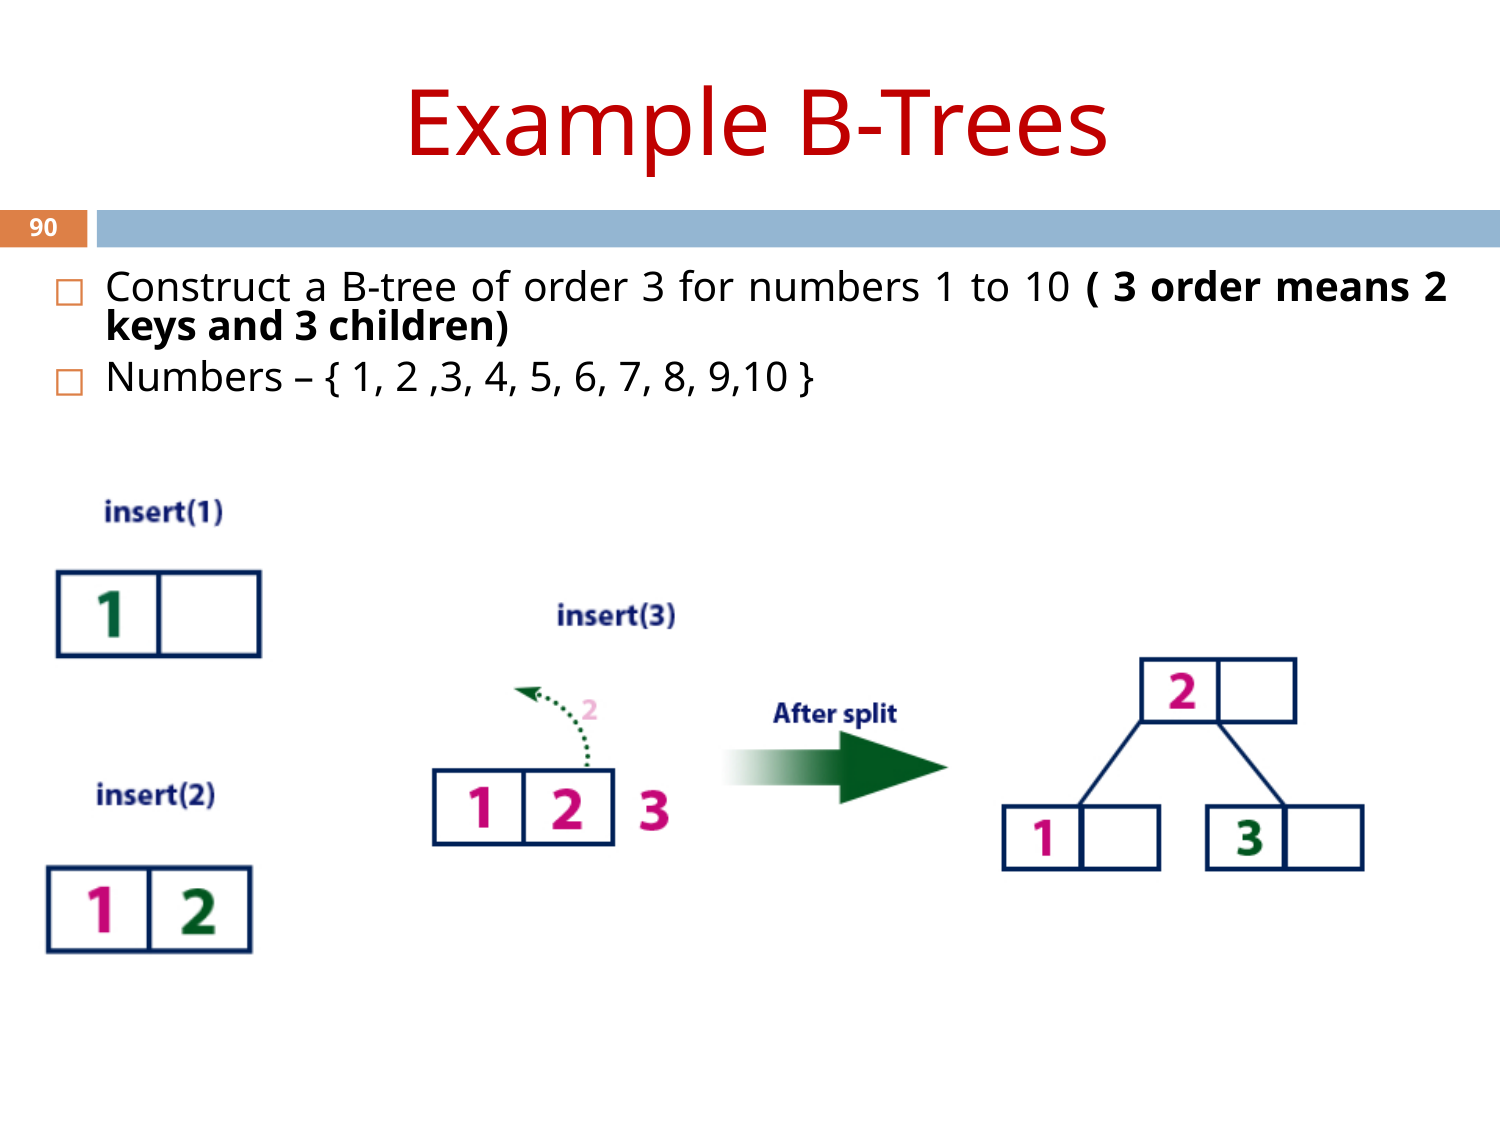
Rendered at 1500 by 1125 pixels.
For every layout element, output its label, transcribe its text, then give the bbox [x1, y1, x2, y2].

slide_number 90 [0, 208, 88, 249]
picture [49, 487, 299, 668]
picture [412, 587, 1404, 929]
list Construct a B-tree of order 3 for numbers 1 to 10 ( 3 order means 2 keys and 3 children) Numbers – { 1, 2 ,3, 4, 5, 6, 7, 8, 9,10 } [37, 262, 1463, 413]
title Example B-Trees [100, 37, 1438, 200]
picture [37, 774, 271, 976]
